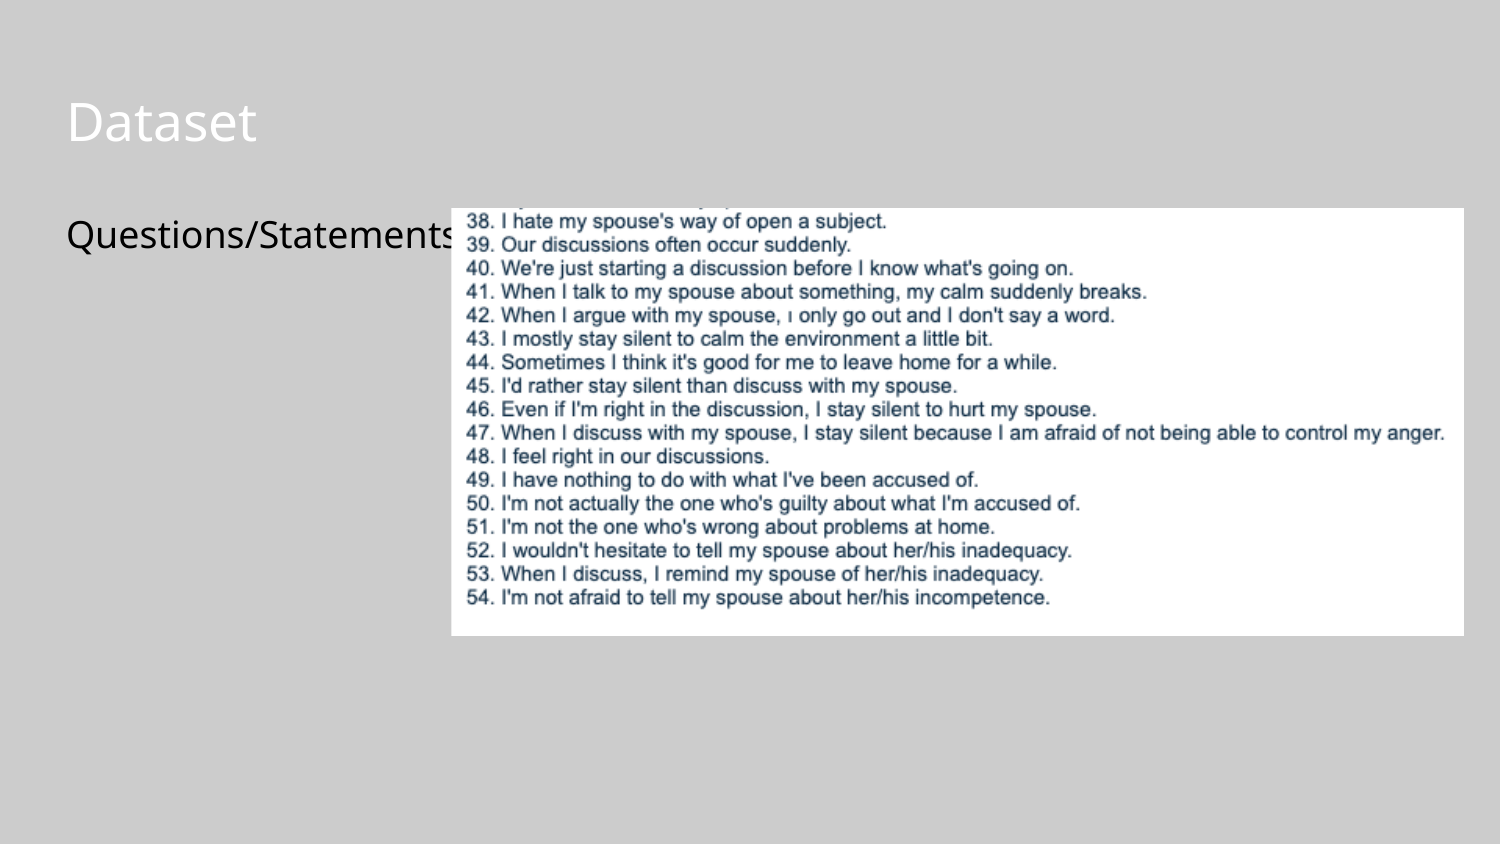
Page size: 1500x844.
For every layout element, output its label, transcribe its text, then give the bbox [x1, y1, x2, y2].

picture [451, 208, 1465, 636]
list Questions/Statements: [51, 189, 1449, 750]
title Dataset [51, 72, 1449, 167]
